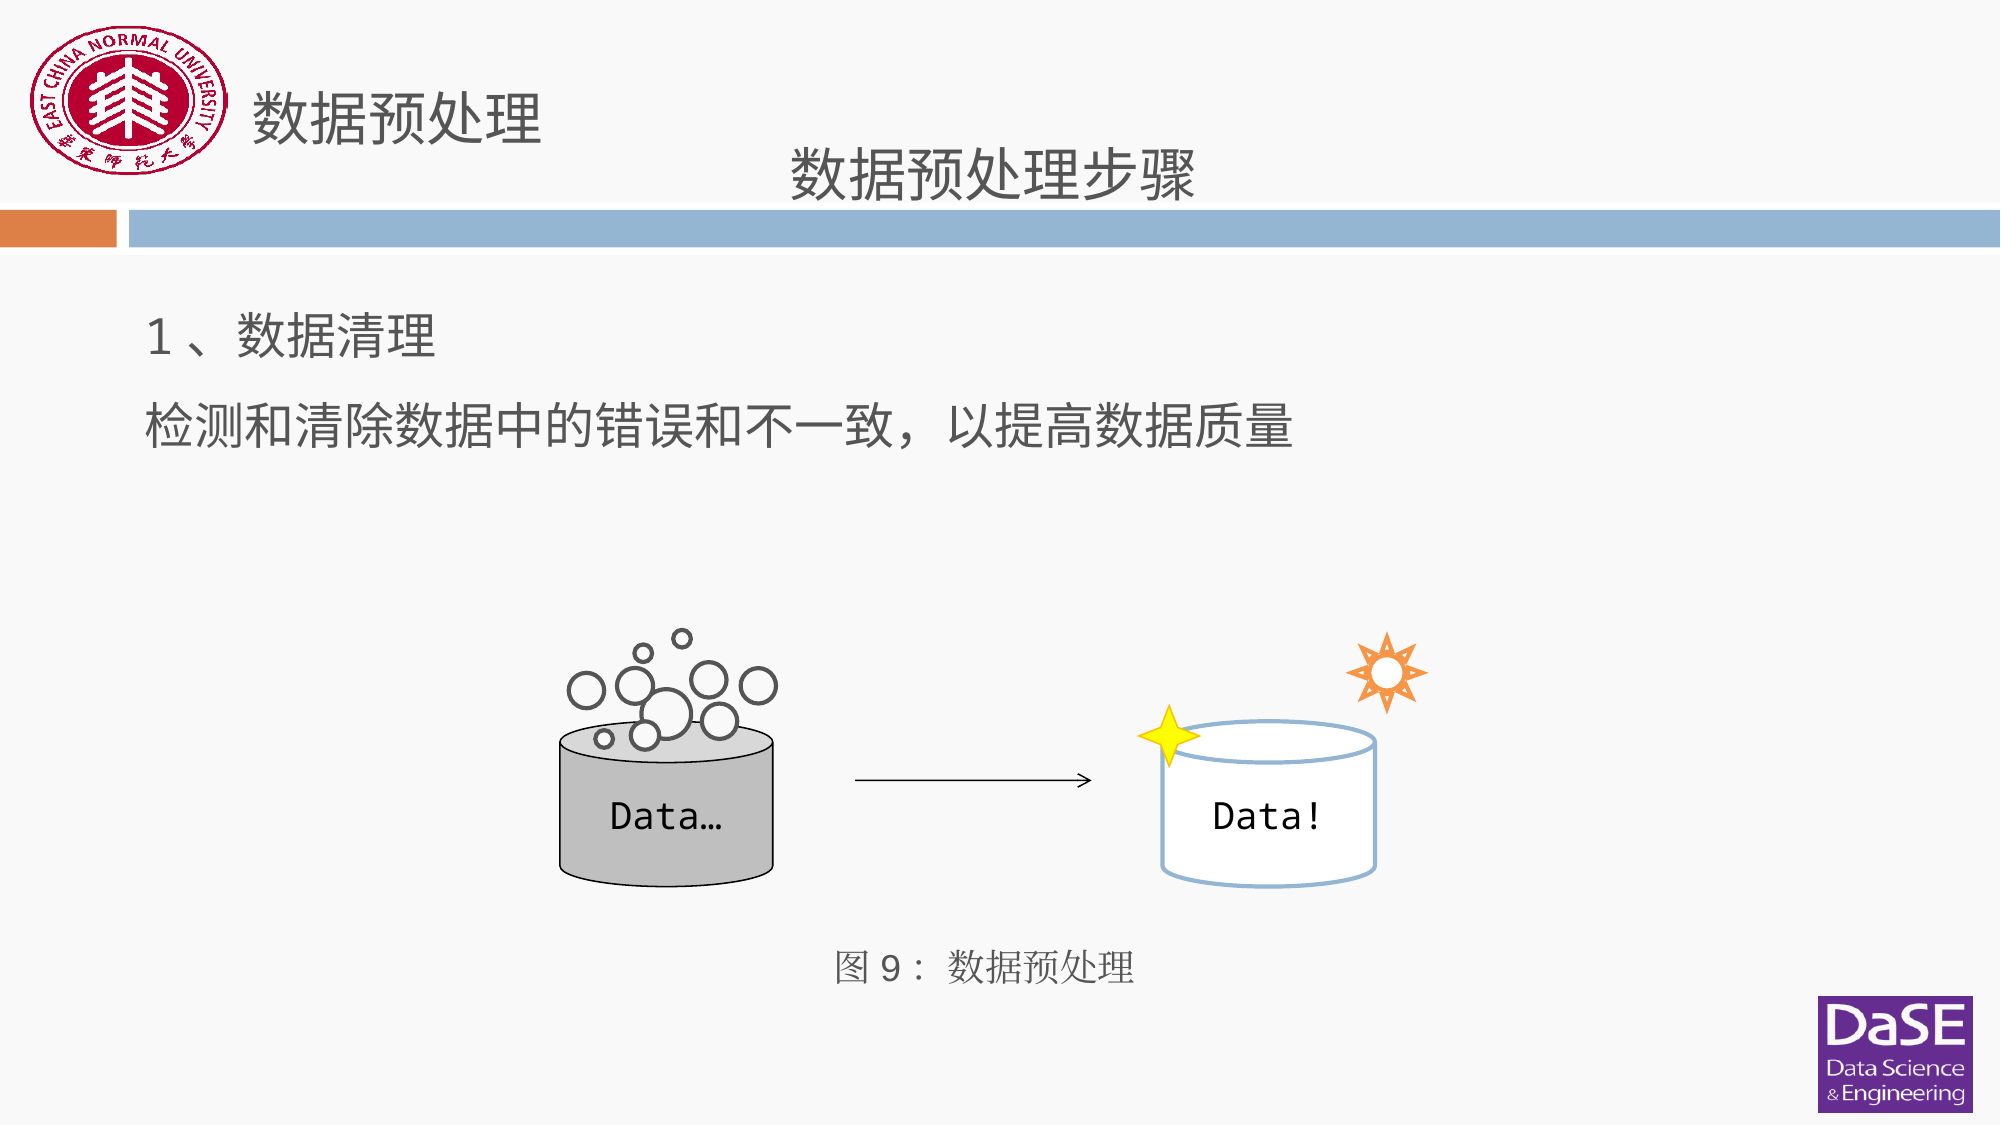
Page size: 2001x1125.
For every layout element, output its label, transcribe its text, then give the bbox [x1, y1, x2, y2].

text_box [701, 703, 738, 739]
text_box [691, 662, 727, 698]
text_box [673, 629, 691, 648]
text_box [634, 644, 653, 663]
text_box 图9：数据预处理 [819, 937, 1150, 997]
text_box [1408, 667, 1423, 678]
text_box [855, 773, 1092, 788]
text_box [740, 668, 777, 704]
text_box [1138, 705, 1200, 767]
text_box 数据预处理步骤 [775, 130, 1213, 216]
text_box [1361, 647, 1376, 662]
text_box 数据预处理 [236, 74, 558, 160]
picture [1818, 996, 1973, 1113]
text_box [1381, 637, 1393, 652]
text_box [1381, 693, 1393, 709]
text_box [1361, 684, 1376, 698]
text_box 1、数据清理 检测和清除数据中的错误和不一致，以提高数据质量 [129, 267, 1310, 463]
text_box [568, 672, 605, 709]
text_box [1351, 667, 1366, 678]
text_box Data! [1162, 721, 1375, 887]
picture [30, 26, 228, 175]
text_box [630, 721, 660, 750]
text_box Data… [559, 721, 773, 887]
text_box [595, 730, 613, 748]
text_box [1369, 655, 1405, 691]
text_box [1398, 684, 1413, 698]
text_box [1398, 647, 1413, 662]
text_box [616, 667, 654, 704]
text_box [641, 689, 692, 739]
